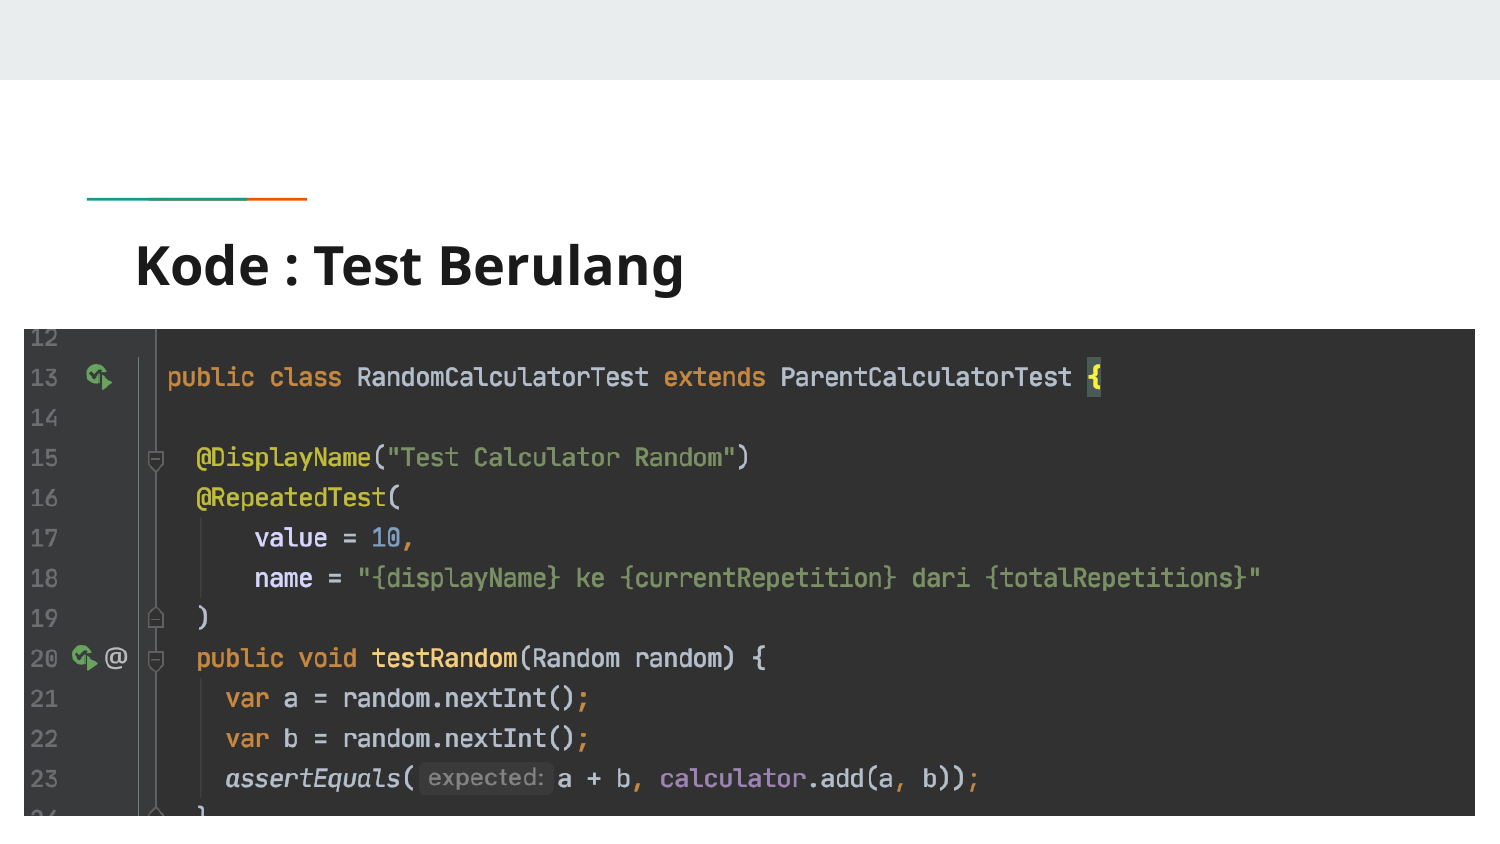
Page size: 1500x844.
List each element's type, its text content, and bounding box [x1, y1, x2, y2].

title Kode : Test Berulang [119, 216, 1381, 305]
picture [24, 328, 1476, 817]
